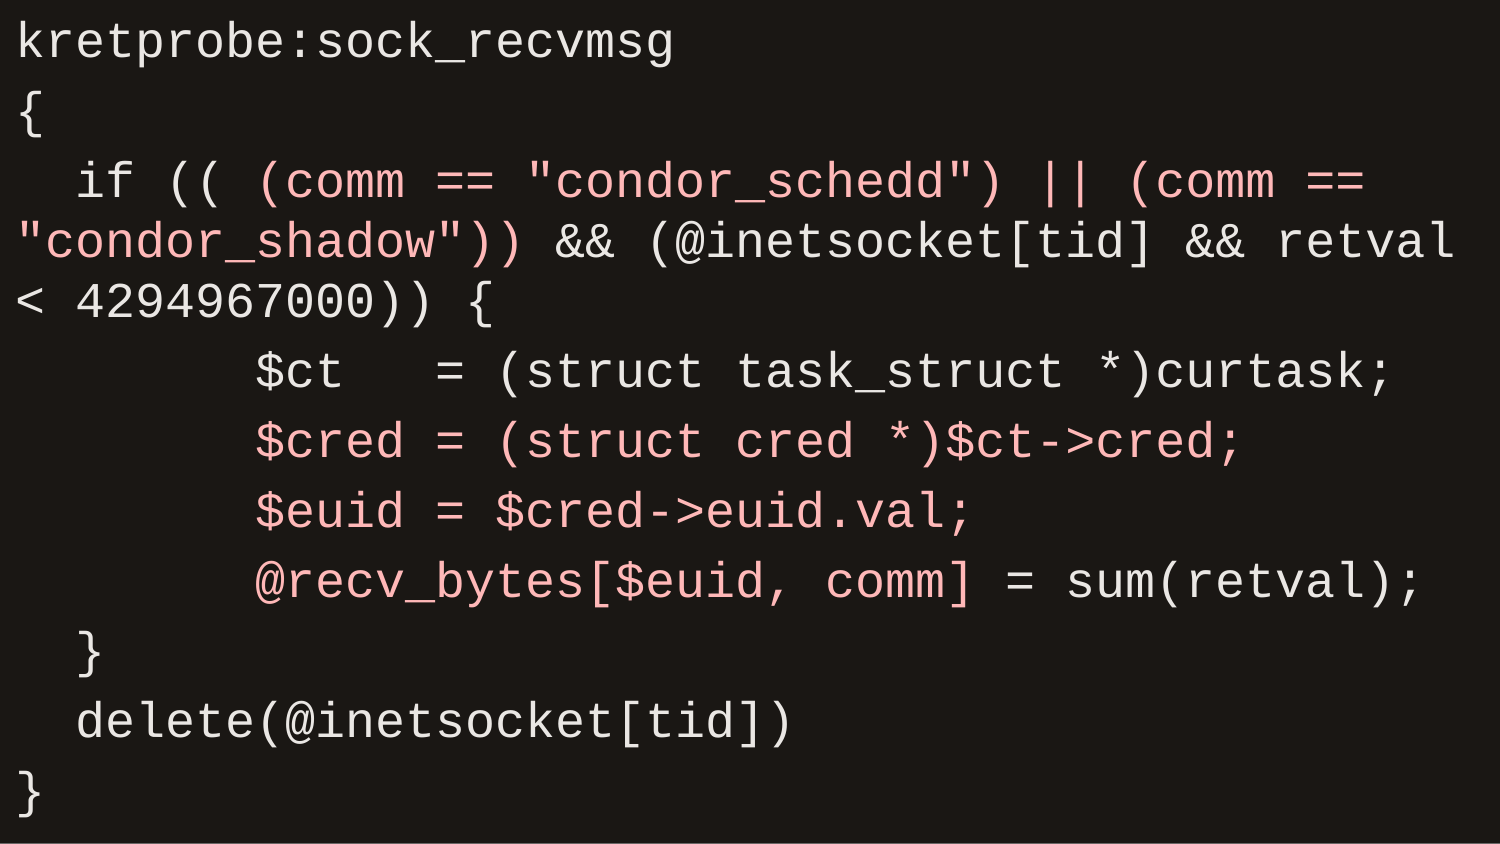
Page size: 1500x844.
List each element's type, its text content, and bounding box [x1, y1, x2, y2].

list kretprobe:sock_recvmsg { if (( (comm == "condor_schedd") || (comm == "condor_shadow")) && (@inetsocket[tid] && retval < 4294967000)) { $ct = (struct task_struct *)curtask; $cred = (struct cred *)$ct->cred; $euid = $cred->euid.val; @recv_bytes[$euid, comm] = sum(retval); } delete(@inetsocket[tid]) } [0, 0, 1500, 844]
